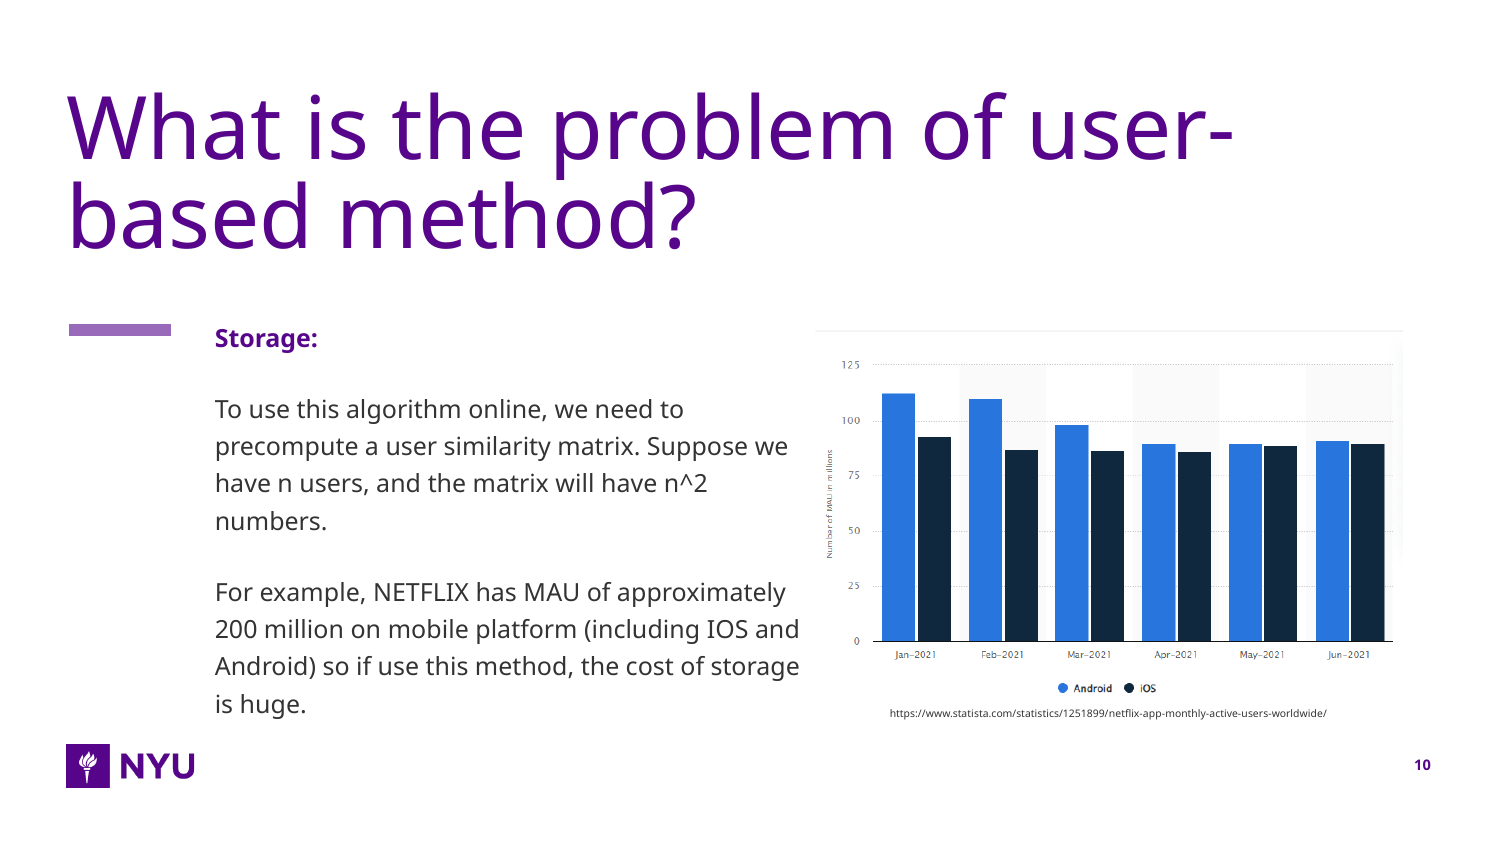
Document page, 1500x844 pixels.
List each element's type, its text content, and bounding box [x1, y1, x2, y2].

title What is the problem of user-based method? [51, 72, 1434, 261]
list Storage: To use this algorithm online, we need to precompute a user similarity matrix. Suppose we have n users, and the matrix will have n^2 numbers. For example, NETFLIX has MAU of approximately 200 million on mobile platform (including IOS and Android) so if use this method, the cost of storage is huge. [199, 300, 821, 566]
picture [815, 329, 1404, 723]
text_box [725, 396, 775, 447]
picture [66, 744, 195, 788]
